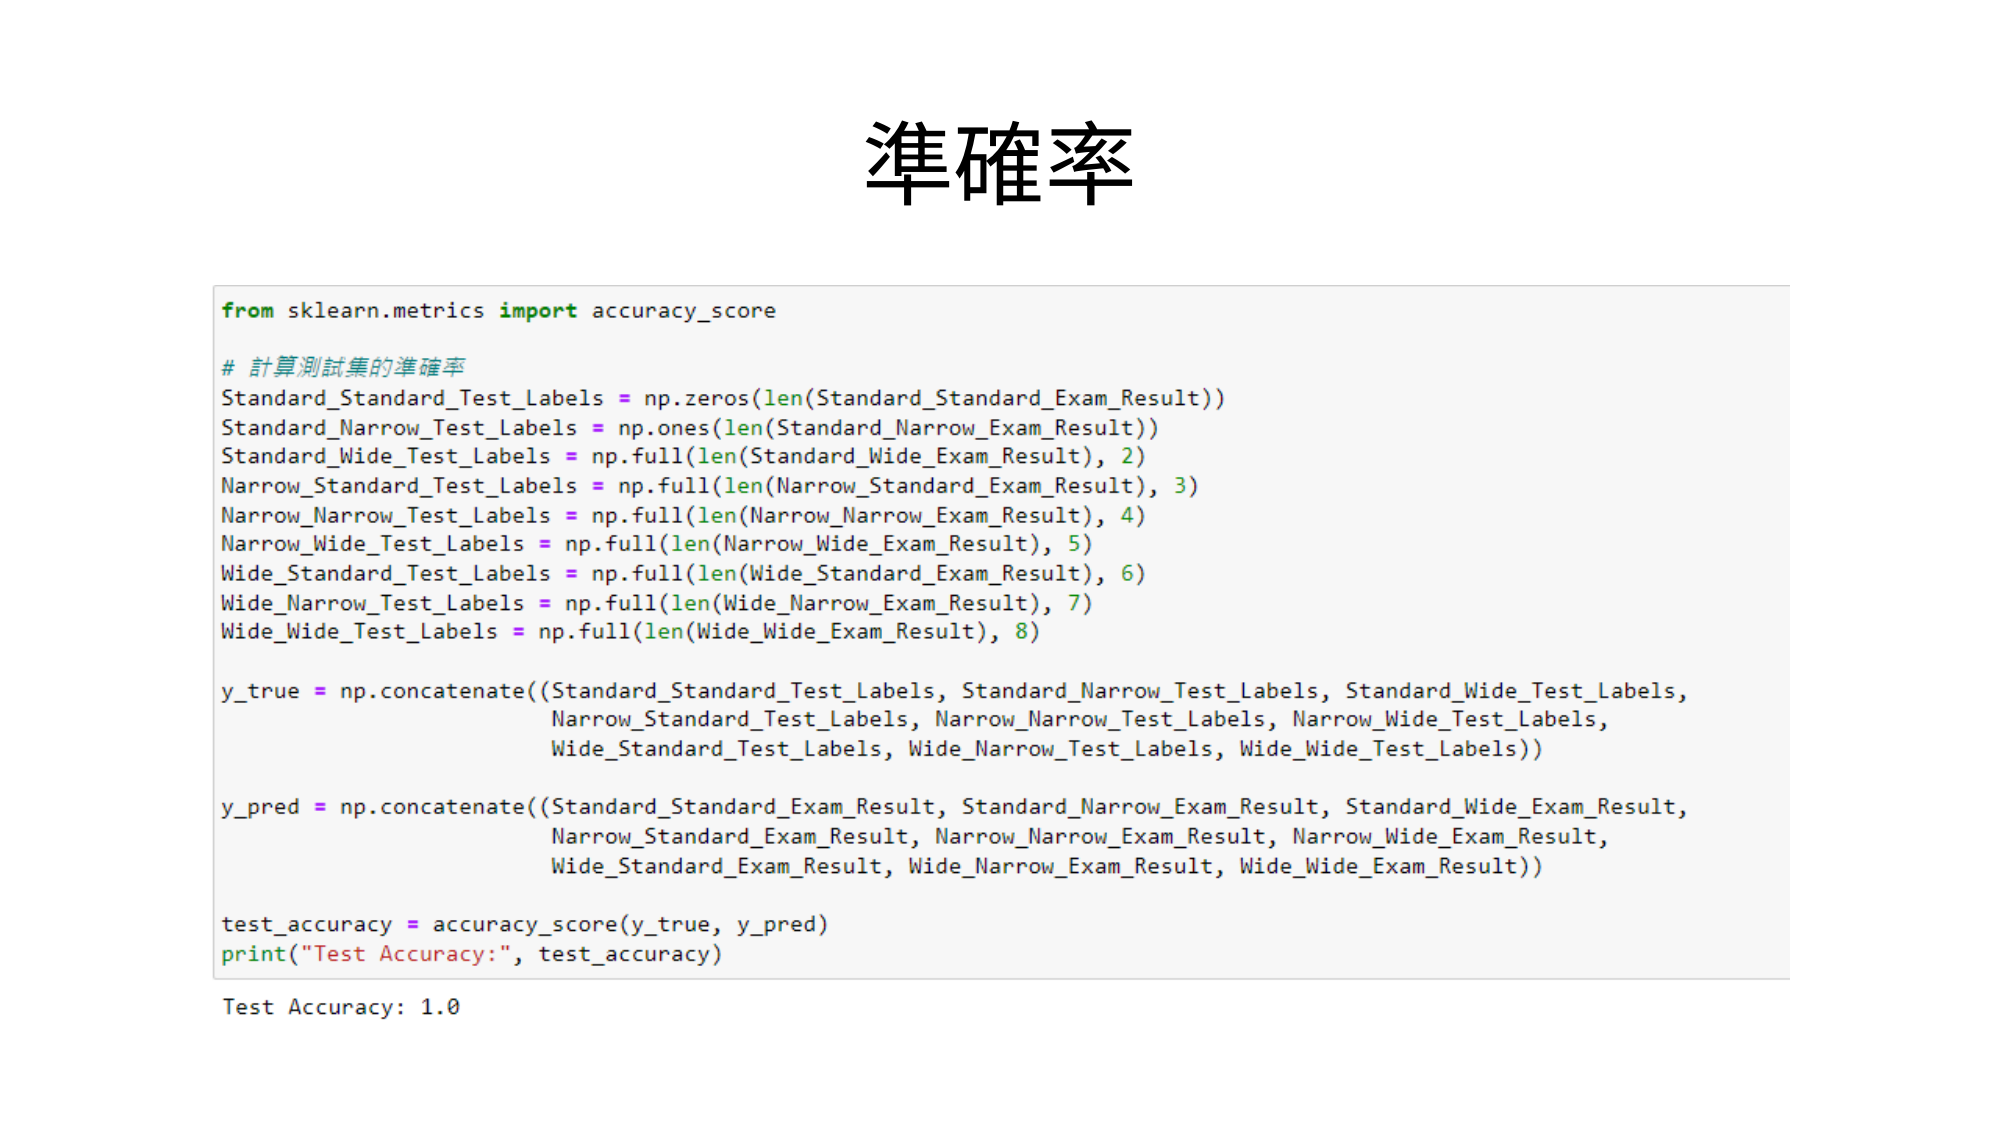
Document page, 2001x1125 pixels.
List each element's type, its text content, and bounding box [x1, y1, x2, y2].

picture [210, 285, 1790, 1027]
title 準確率 [137, 59, 1863, 278]
